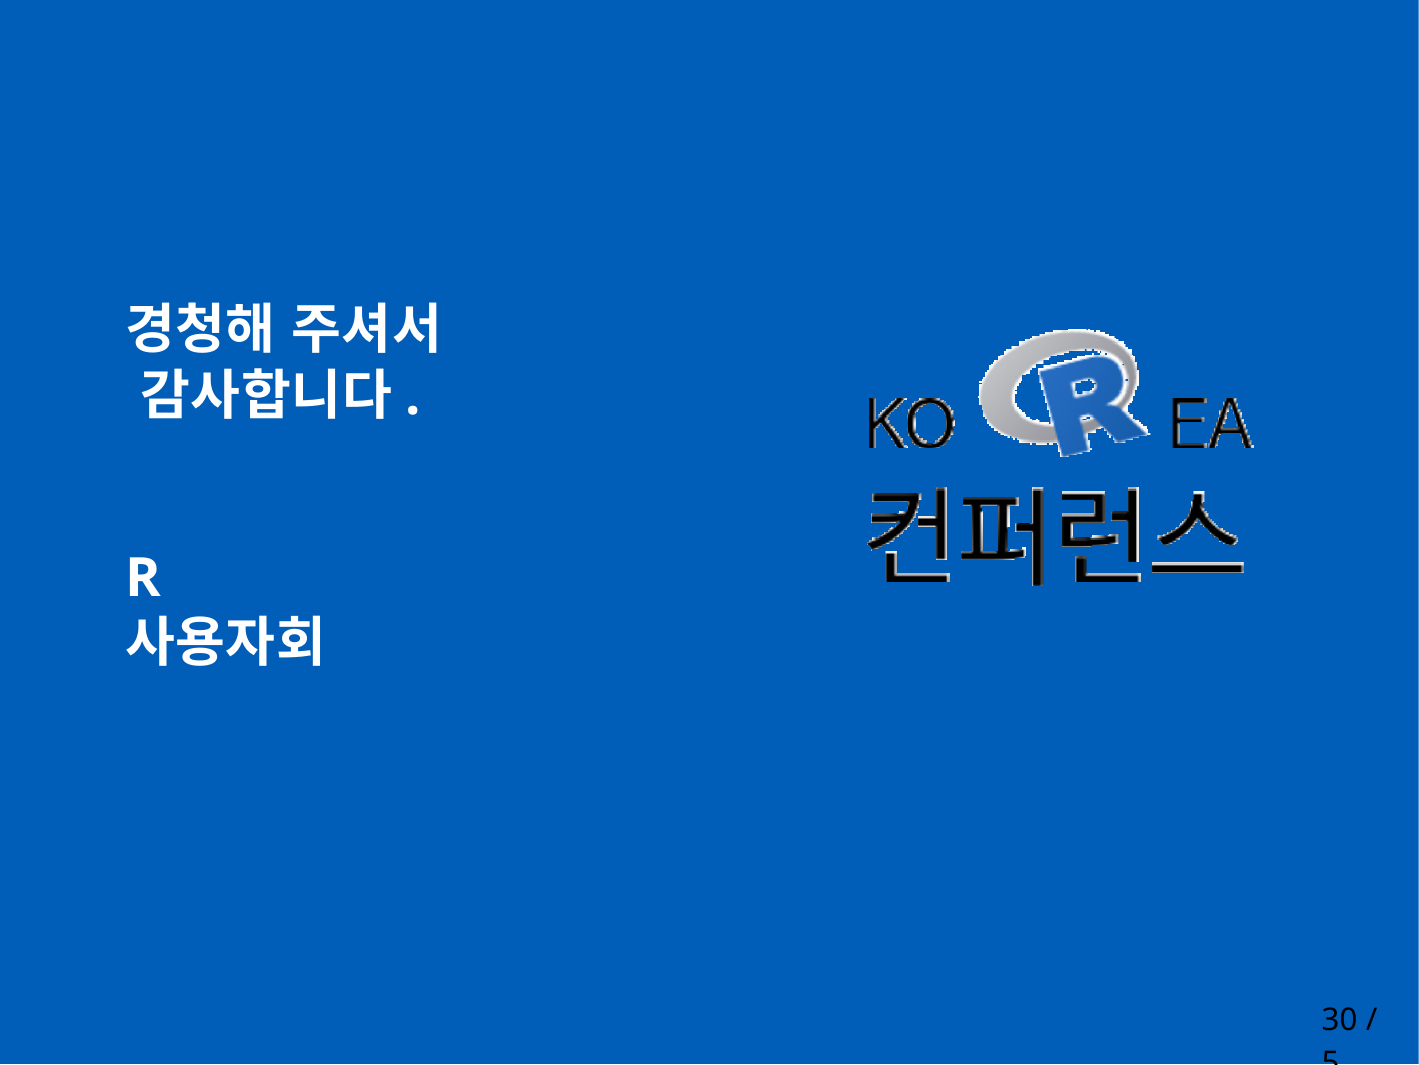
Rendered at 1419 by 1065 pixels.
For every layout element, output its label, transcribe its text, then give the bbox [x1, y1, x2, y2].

text_box R 사용자회 [122, 540, 383, 673]
slide_number 30 / 5 [1315, 1005, 1390, 1065]
text_box [825, 294, 1294, 761]
title 경청해 주셔서 감사합니다. [122, 291, 451, 470]
text_box [0, 0, 1419, 1064]
